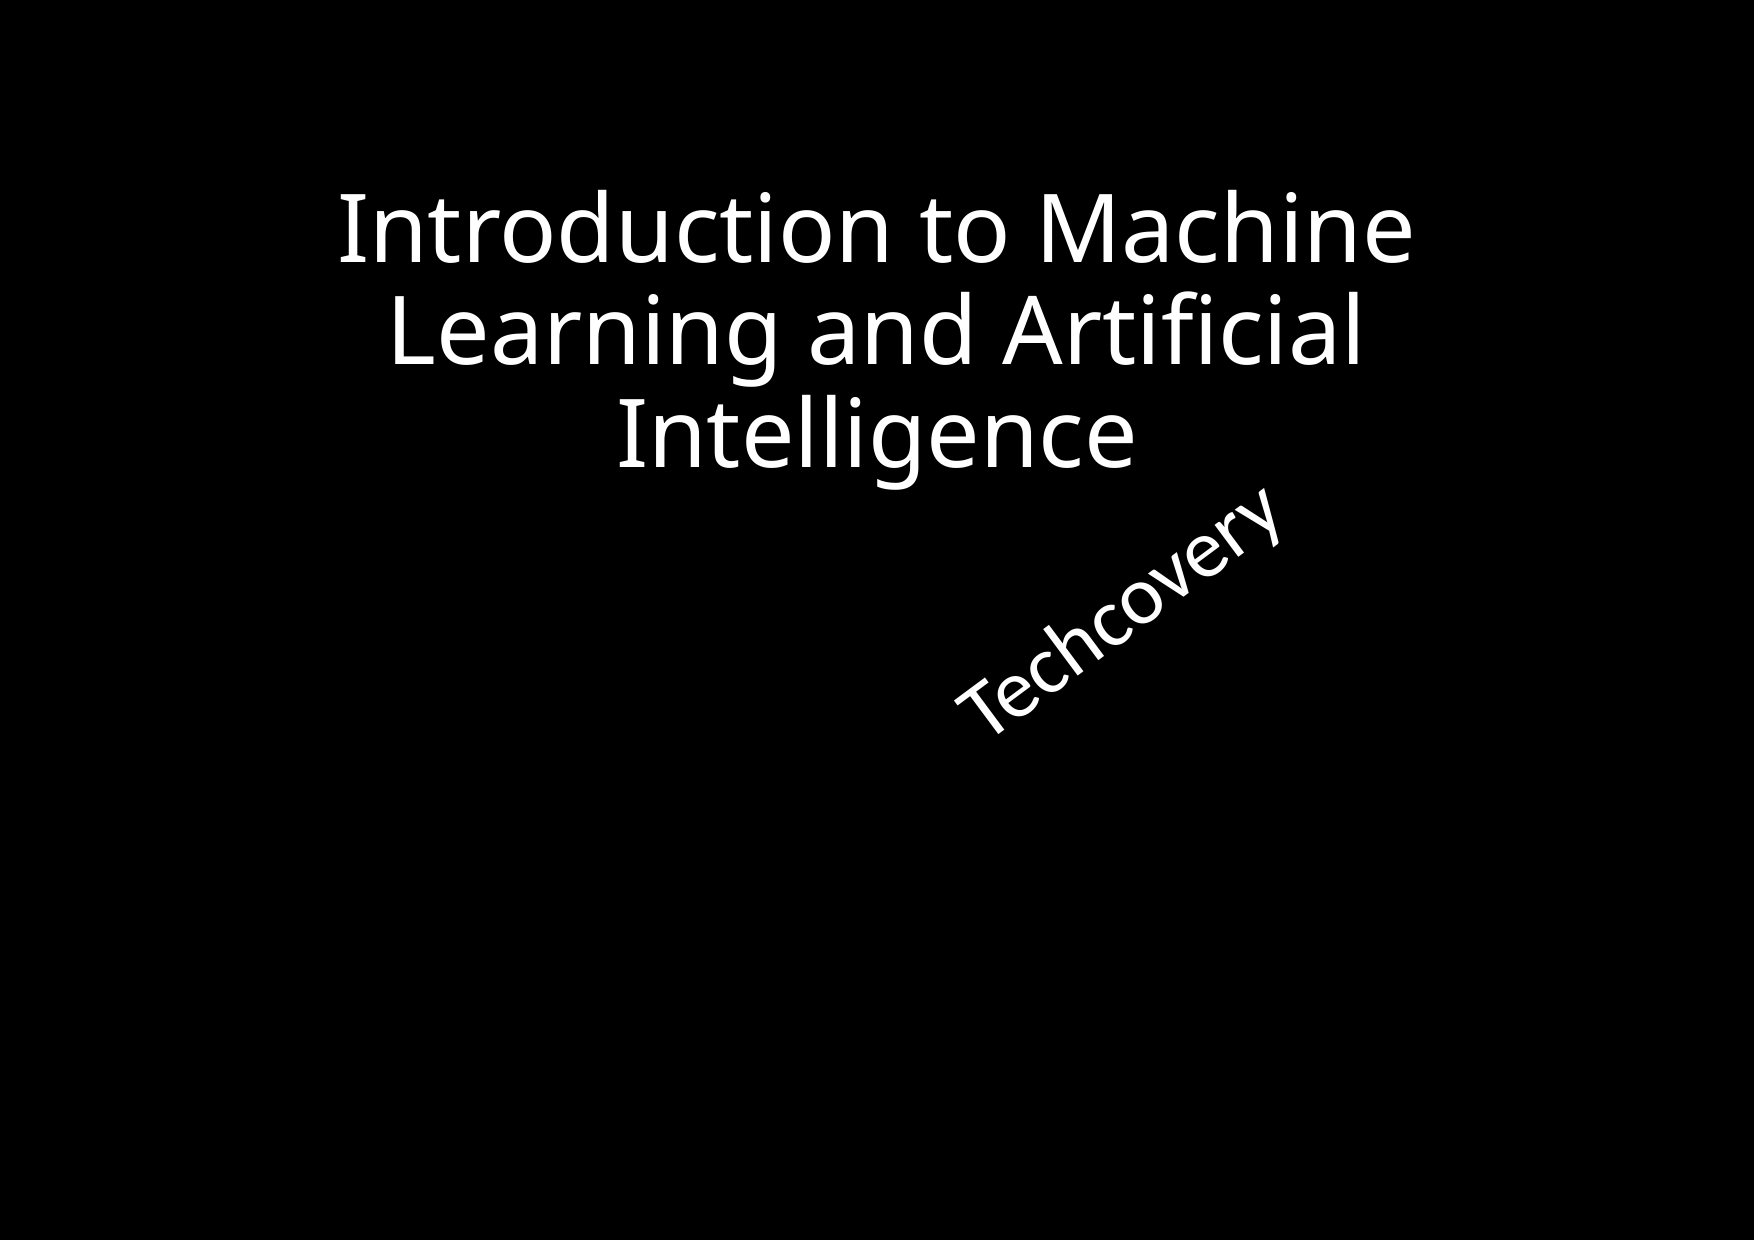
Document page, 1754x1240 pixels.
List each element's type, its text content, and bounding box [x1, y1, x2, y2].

title Introduction to Machine Learning and Artificial Intelligence [219, 167, 1535, 496]
